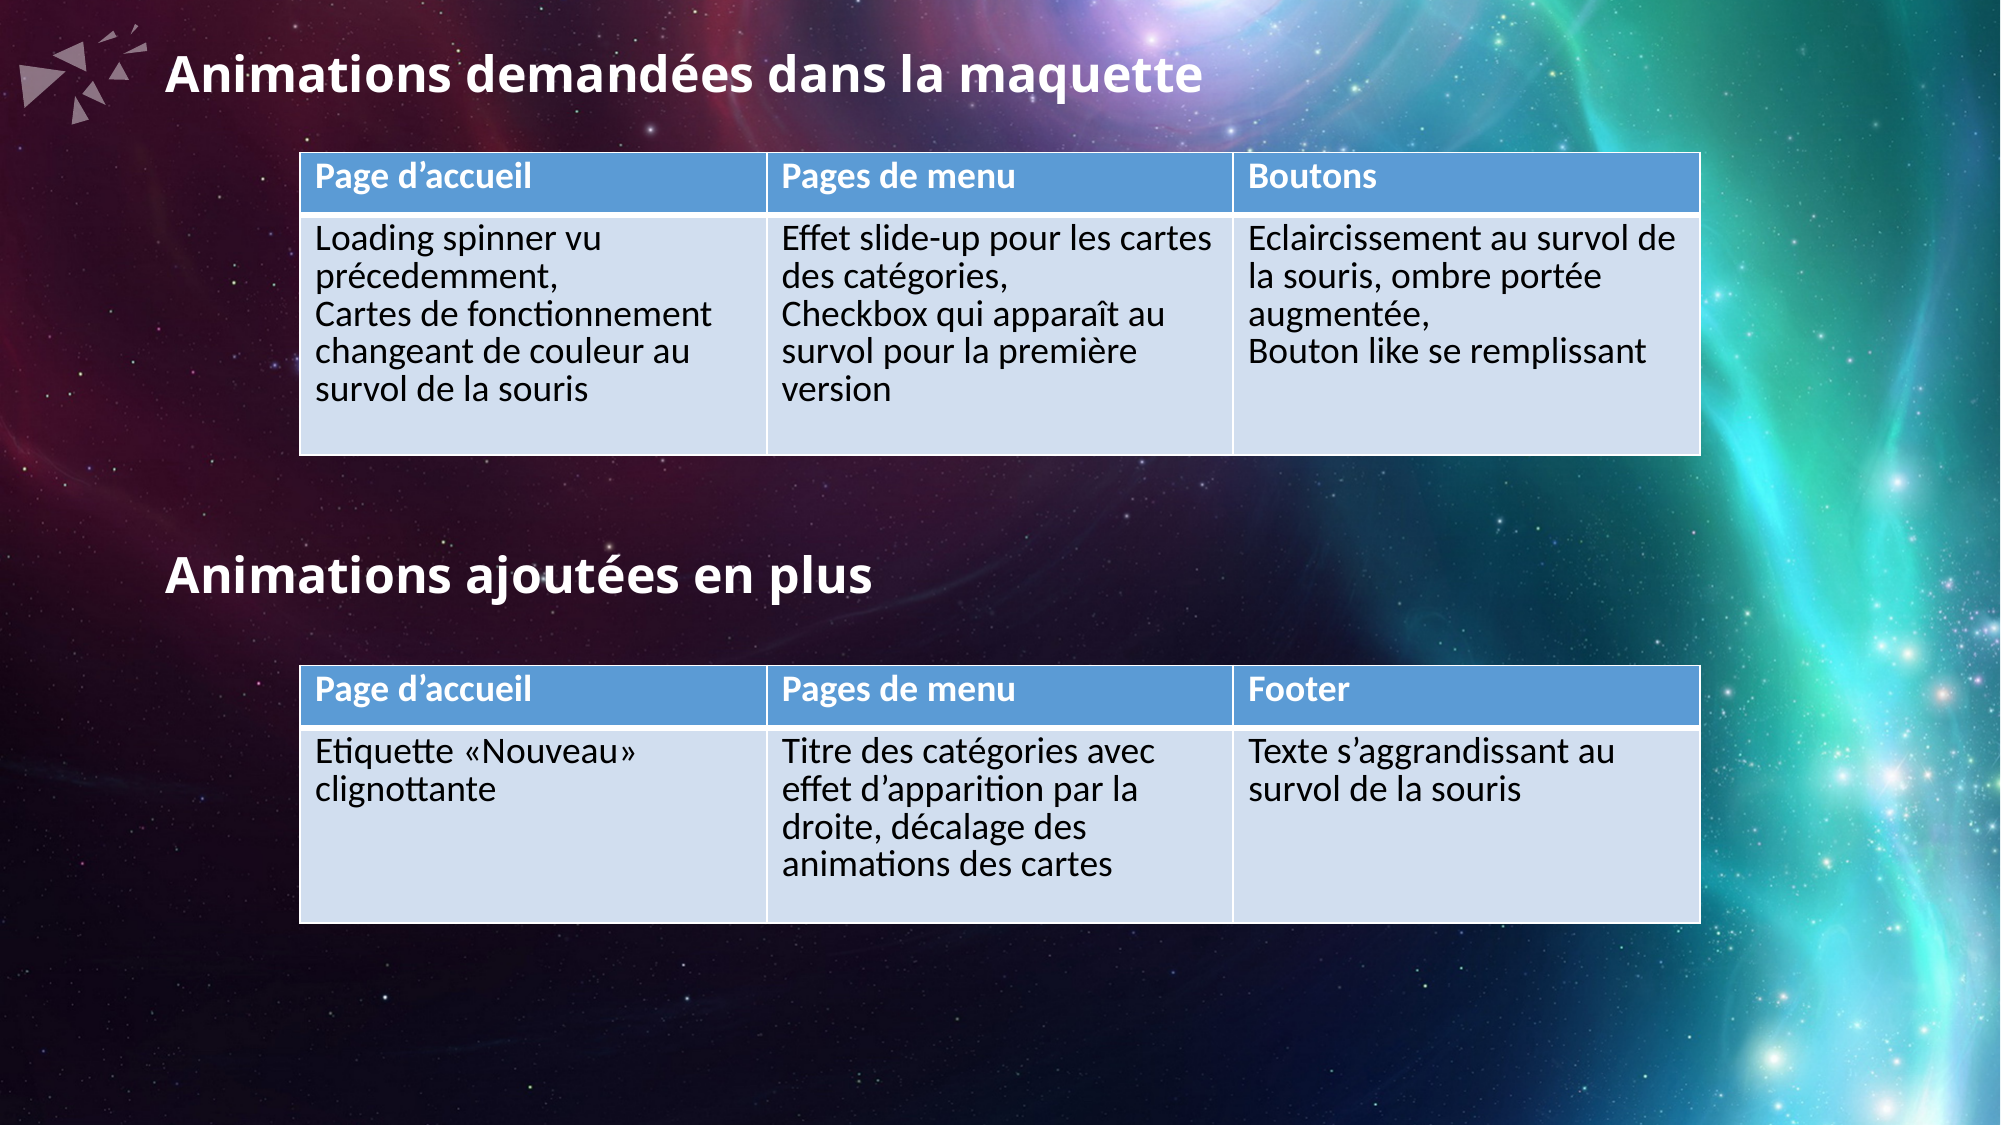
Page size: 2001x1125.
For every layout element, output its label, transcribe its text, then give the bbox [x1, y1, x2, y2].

table_header Page d’accueil [301, 153, 766, 212]
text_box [22, 39, 153, 123]
table_cell Titre des catégories avec effet d’apparition par la droite, décalage des animations des cartes [768, 731, 1232, 922]
text_box Animations ajoutées en plus [150, 535, 1955, 611]
table_cell Effet slide-up pour les cartes des catégories, Checkbox qui apparaît au survol pour la première version [768, 218, 1232, 454]
picture [0, 0, 2001, 1125]
text_box Animations demandées dans la maquette [150, 35, 1955, 111]
table_cell Loading spinner vu précedemment, Cartes de fonctionnement changeant de couleur au survol de la souris [301, 218, 766, 454]
table_cell Texte s’aggrandissant au survol de la souris [1234, 731, 1699, 922]
table_header Pages de menu [768, 153, 1232, 212]
table_cell Etiquette «Nouveau» clignottante [301, 731, 766, 922]
table_header Footer [1234, 666, 1699, 725]
table_cell Eclaircissement au survol de la souris, ombre portée augmentée, Bouton like se remplissant [1234, 218, 1699, 454]
table_header Boutons [1234, 153, 1699, 212]
table_header Pages de menu [768, 666, 1232, 725]
table_header Page d’accueil [301, 666, 766, 725]
